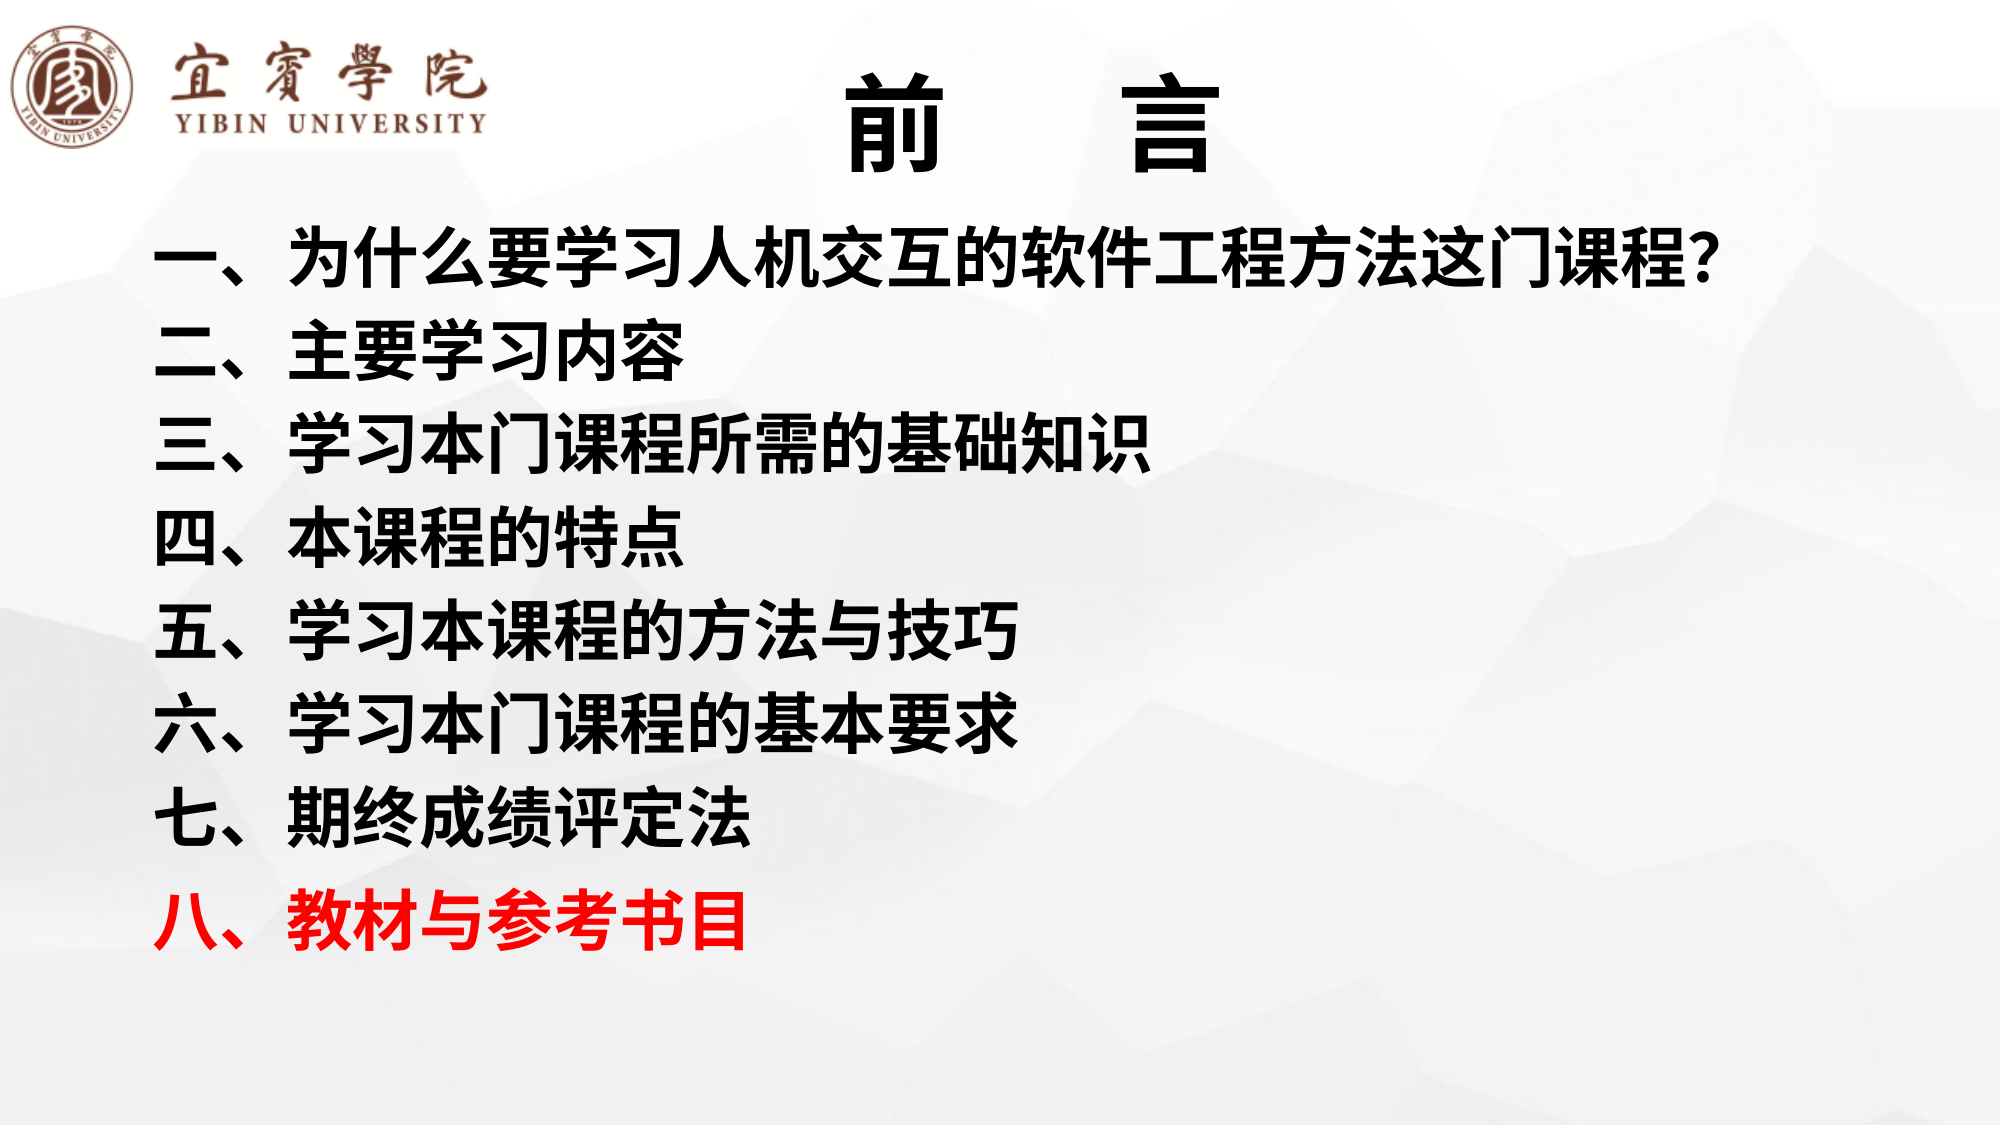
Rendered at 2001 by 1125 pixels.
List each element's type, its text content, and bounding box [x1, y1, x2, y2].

list 一、为什么要学习人机交互的软件工程方法这门课程？ 二、主要学习内容 三、学习本门课程所需的基础知识 四、本课程的特点 五、学习本课程的方法与技巧 六、学习本门课程的基本要求 七、期终成绩评定法 八、教材与参考书目 [137, 208, 1875, 1090]
picture [0, 0, 2001, 1125]
title 前 言 [183, 50, 1884, 238]
